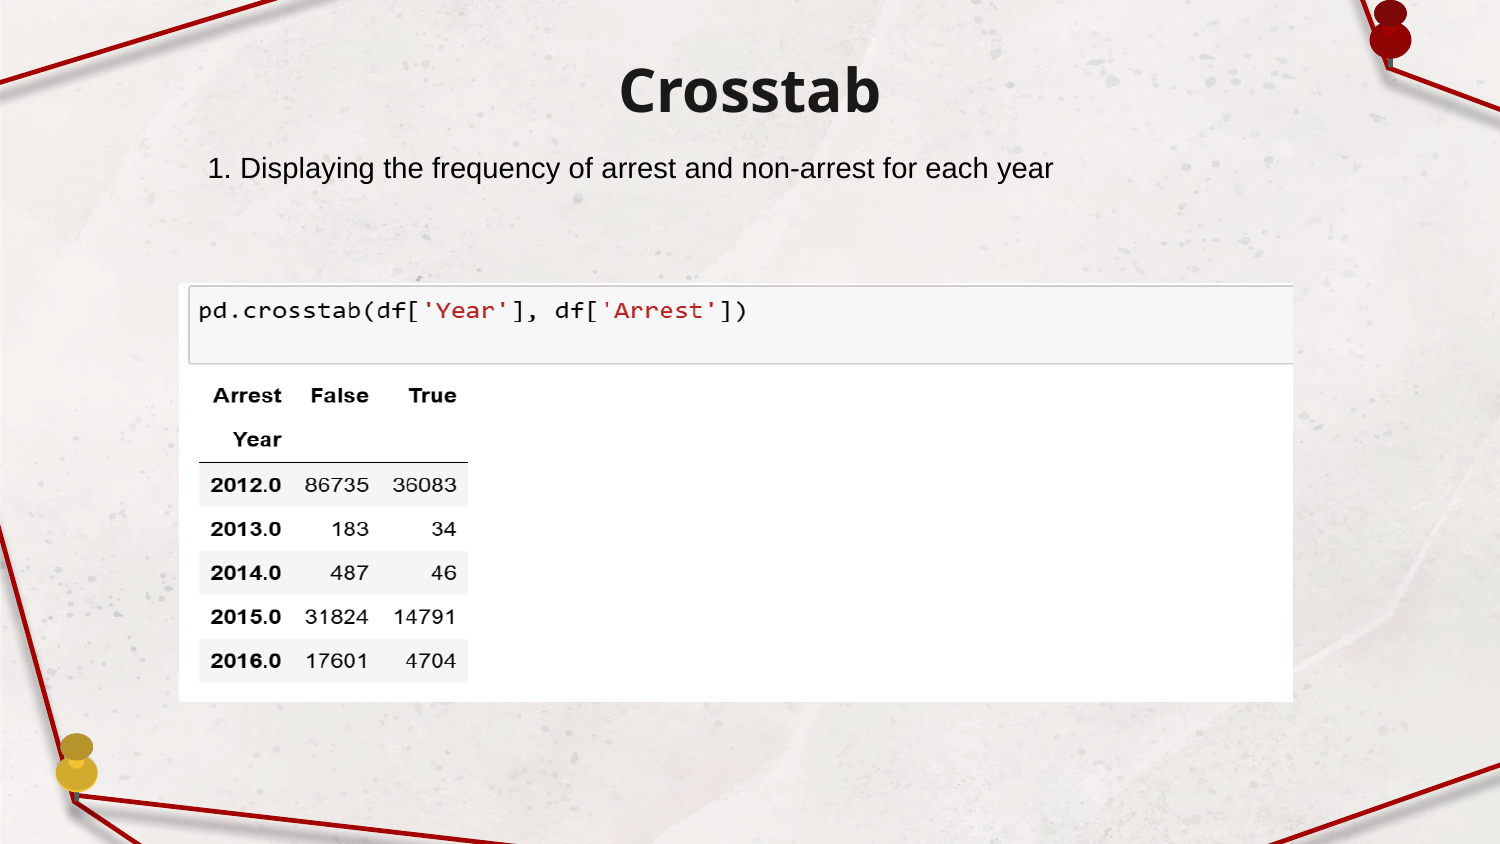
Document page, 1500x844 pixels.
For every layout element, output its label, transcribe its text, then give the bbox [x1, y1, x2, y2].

text_box 1. Displaying the frequency of arrest and non-arrest for each year [192, 142, 1335, 192]
picture [179, 282, 1293, 702]
title Crosstab [117, 37, 1383, 132]
